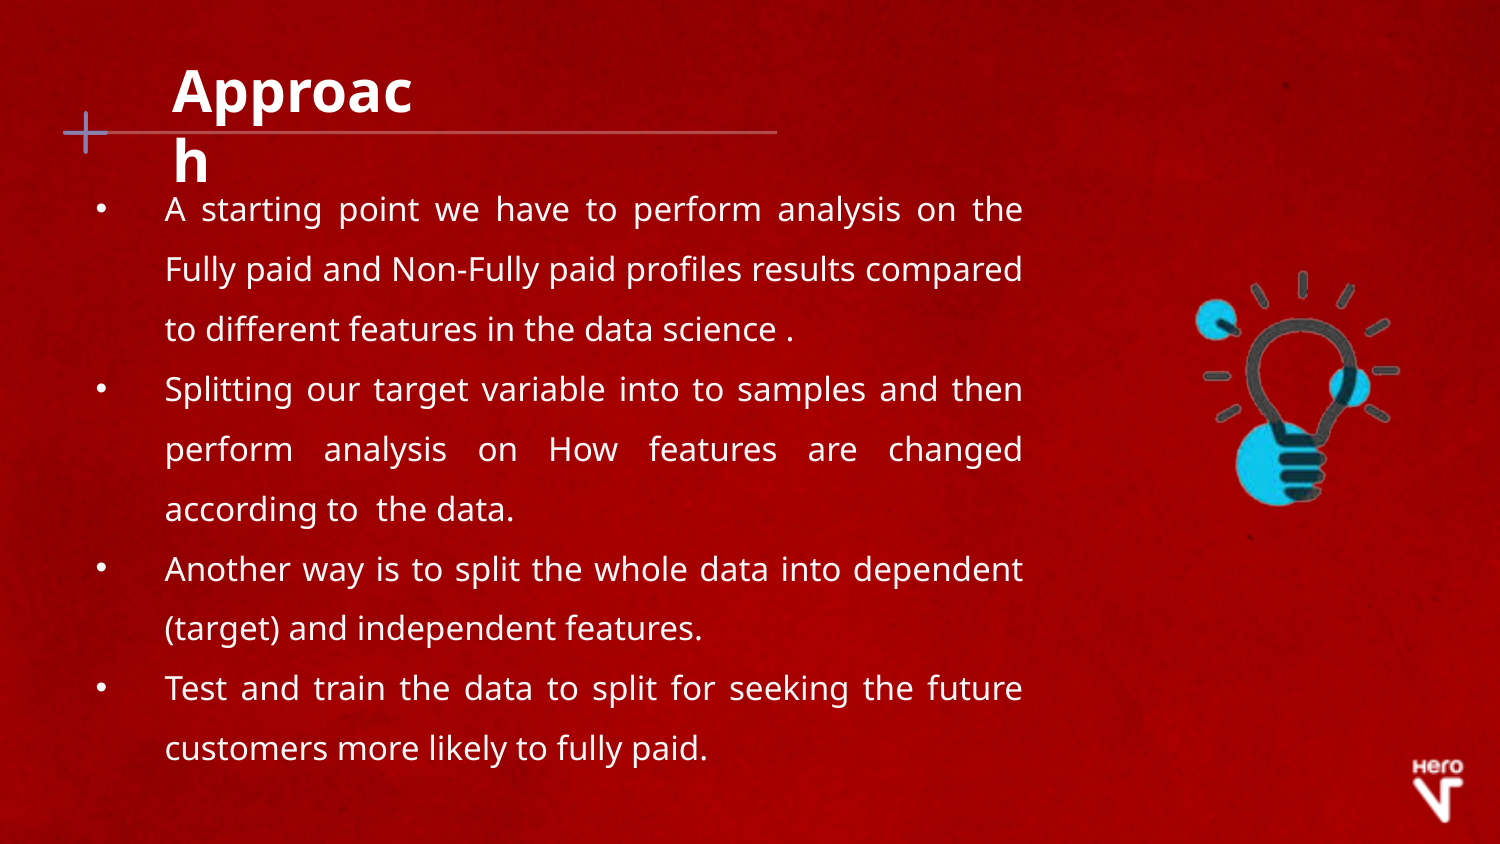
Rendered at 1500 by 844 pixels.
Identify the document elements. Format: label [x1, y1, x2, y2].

text_box [62, 111, 778, 154]
picture [0, 0, 1500, 844]
